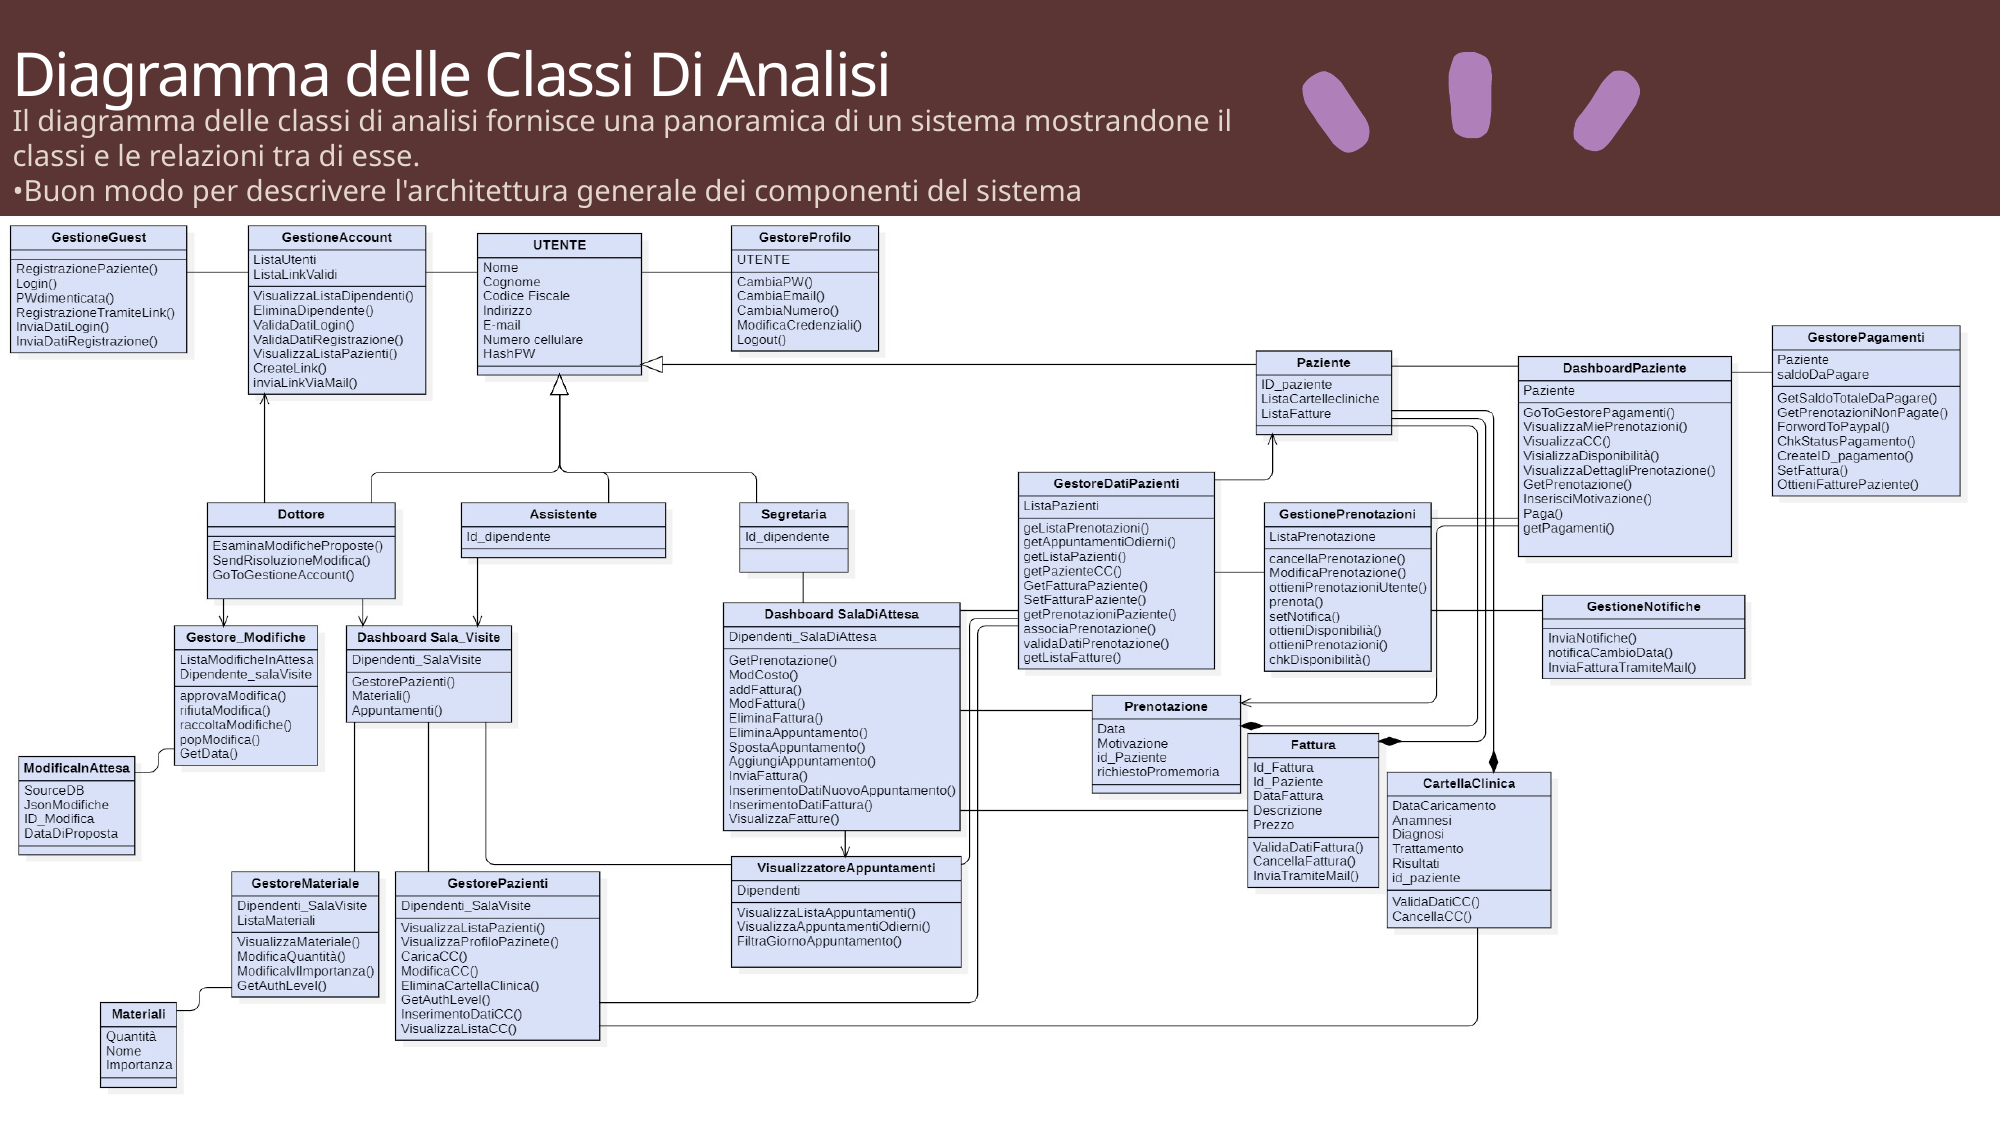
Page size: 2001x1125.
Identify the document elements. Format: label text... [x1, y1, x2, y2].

text_box [0, 0, 2000, 216]
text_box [1297, 51, 1645, 149]
picture [0, 216, 2000, 1125]
title Diagramma delle Classi Di Analisi [0, 22, 907, 95]
text_box Il diagramma delle classi di analisi fornisce una panoramica di un sistema mostrandone il classi e le relazioni tra di esse. •Buon modo per descrivere l'architettura generale dei componenti del sistema [0, 95, 1972, 215]
